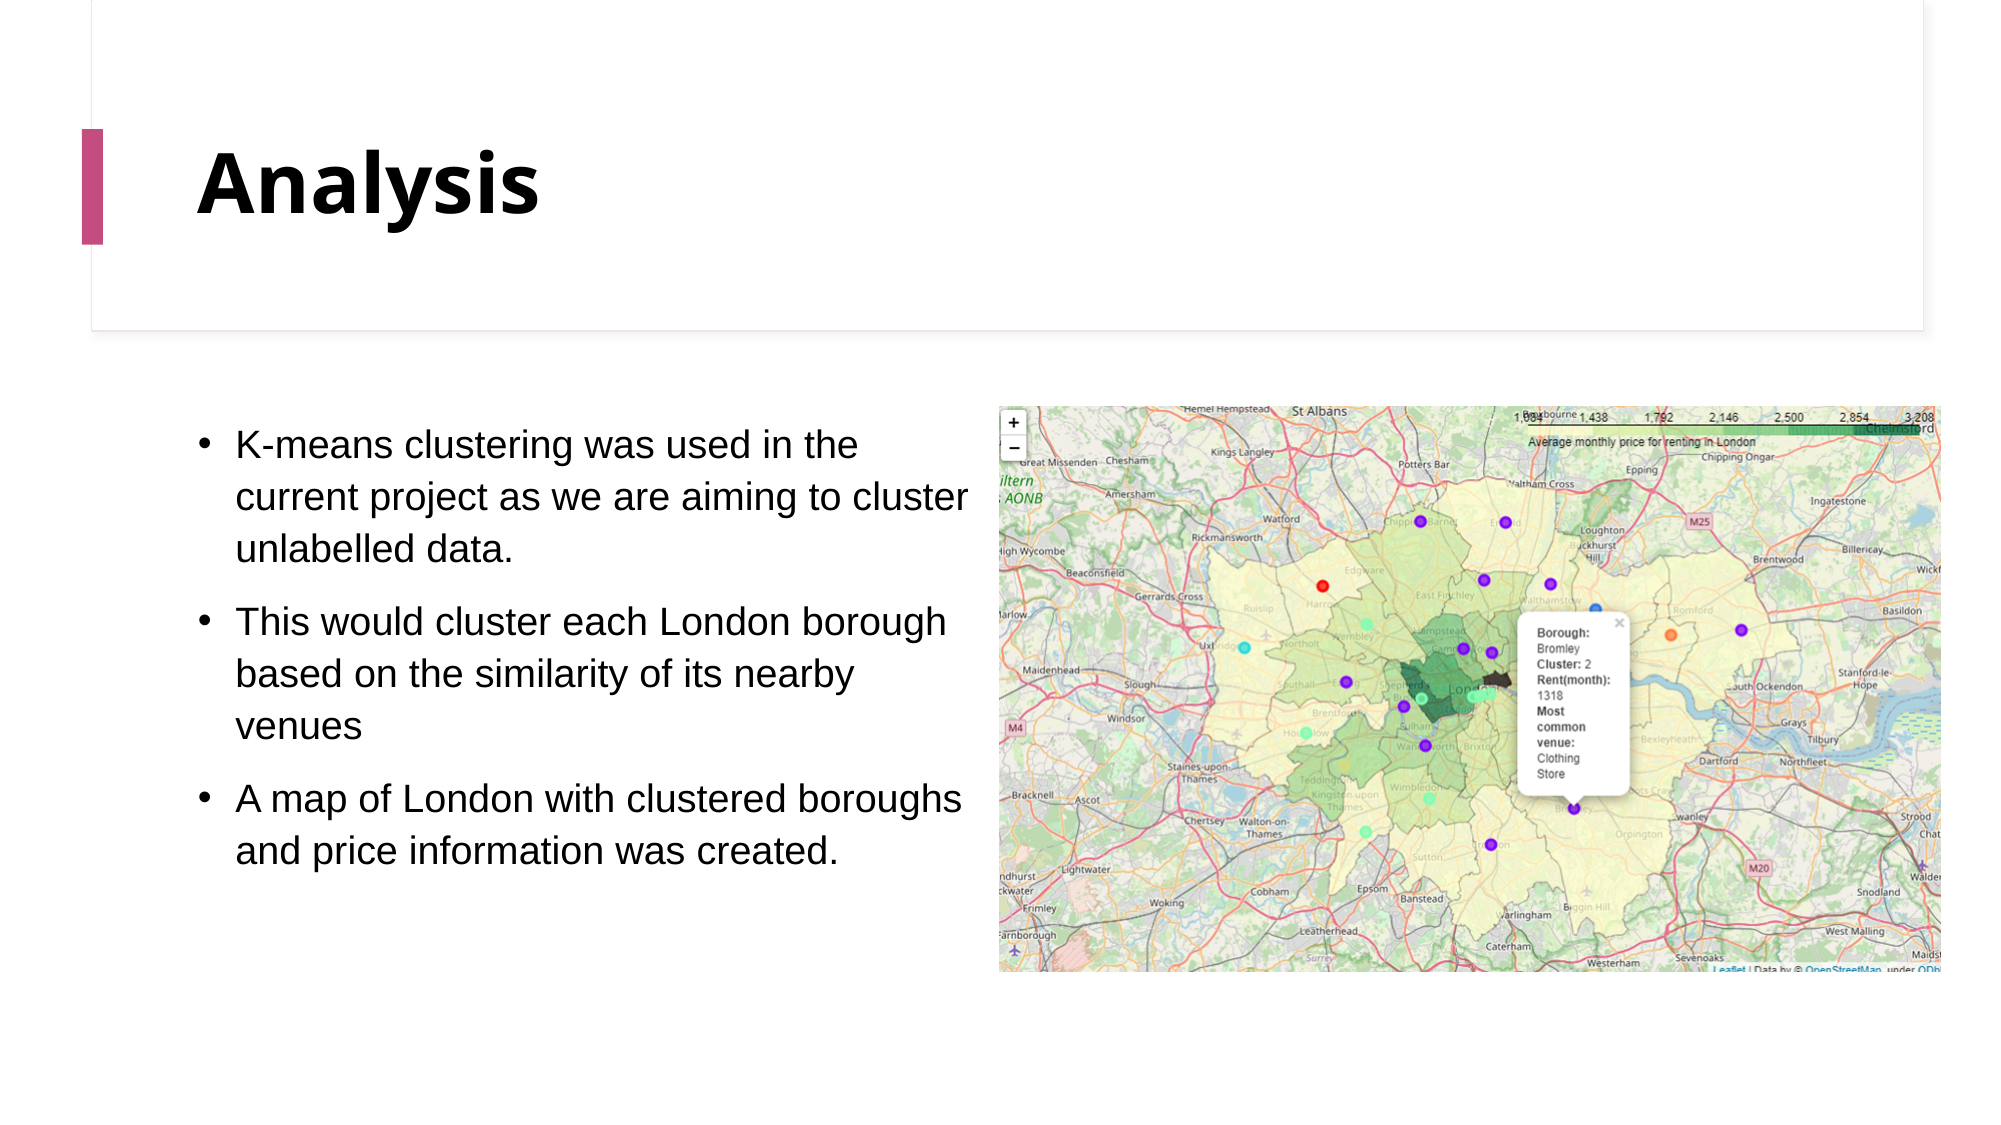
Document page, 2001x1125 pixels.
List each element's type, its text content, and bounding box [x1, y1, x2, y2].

title Analysis [183, 90, 1851, 284]
picture [999, 406, 1941, 972]
list K-means clustering was used in the current project as we are aiming to cluster unlabelled data. This would cluster each London borough based on the similarity of its nearby venues A map of London with clustered boroughs and price information was created. [183, 406, 1000, 1013]
